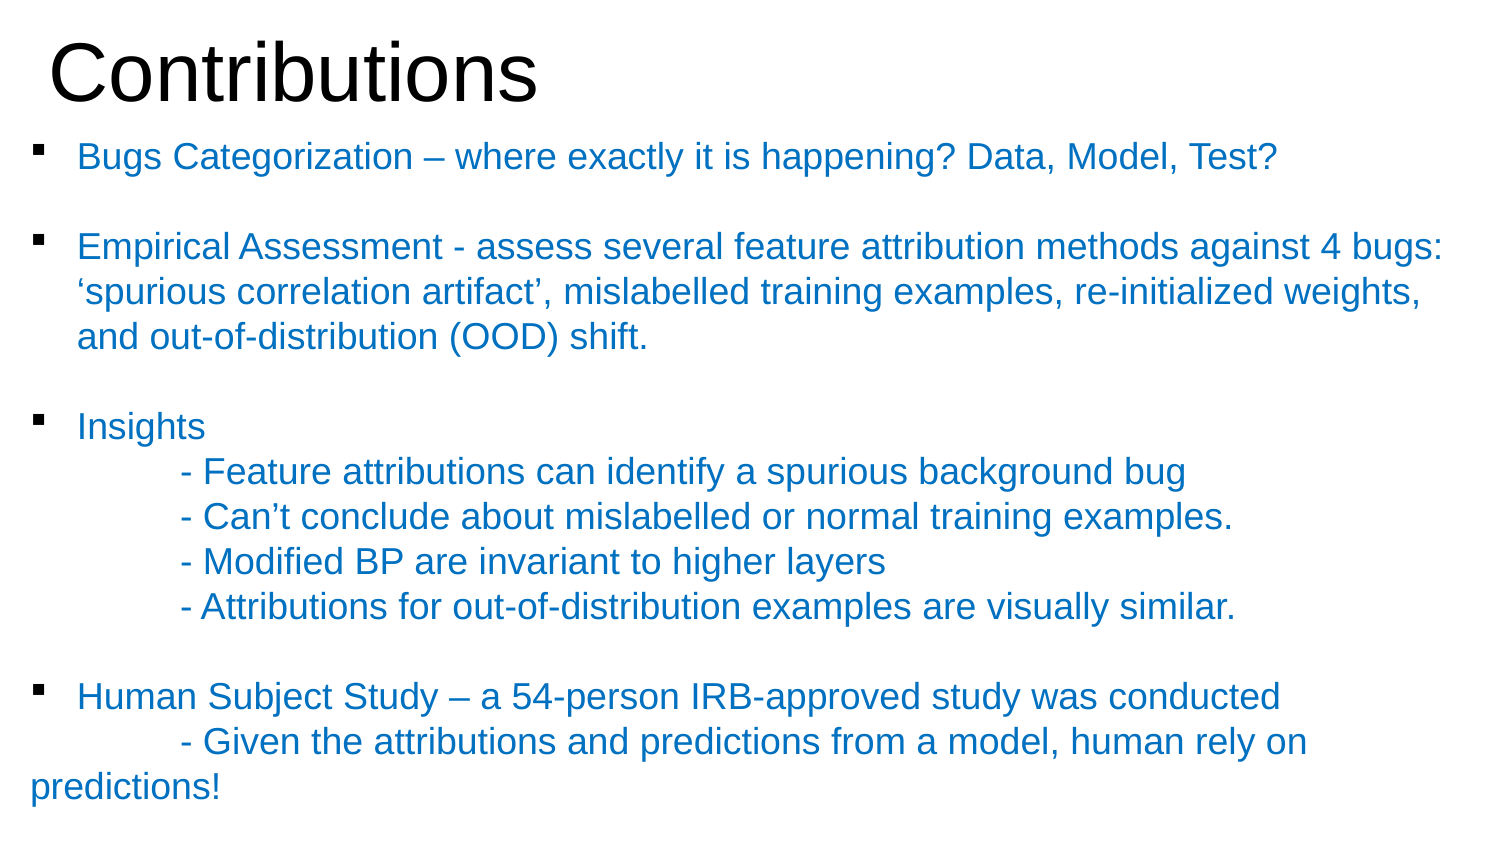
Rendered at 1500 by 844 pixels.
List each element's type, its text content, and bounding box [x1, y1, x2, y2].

text_box Bugs Categorization – where exactly it is happening? Data, Model, Test? Empirical Assessment - assess several feature attribution methods against 4 bugs: ‘spurious correlation artifact’, mislabelled training examples, re-initialized weights, and out-of-distribution (OOD) shift. Insights - Feature attributions can identify a spurious background bug - Can’t conclude about mislabelled or normal training examples. - Modified BP are invariant to higher layers - Attributions for out-of-distribution examples are visually similar. Human Subject Study – a 54-person IRB-approved study was conducted - Given the attributions and predictions from a model, human rely on predictions! [15, 124, 1487, 815]
text_box Contributions [33, 9, 1328, 124]
